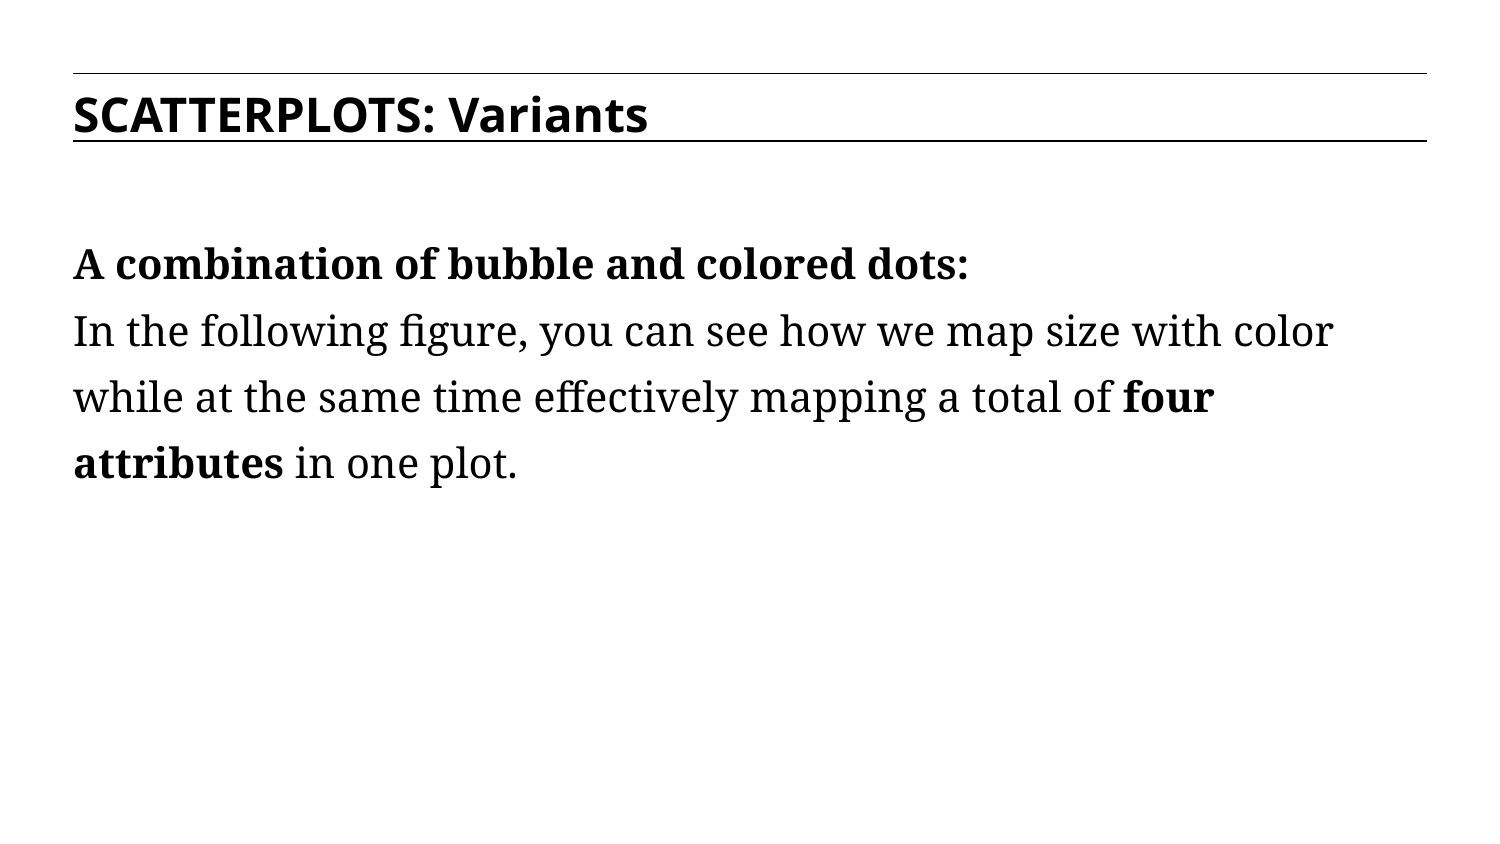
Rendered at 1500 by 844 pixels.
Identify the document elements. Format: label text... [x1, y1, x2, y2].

text_box SCATTERPLOTS: Variants [73, 85, 964, 135]
list A combination of bubble and colored dots: In the following figure, you can see how we map size with color while at the same time effectively mapping a total of four attributes in one plot. [73, 221, 1427, 525]
